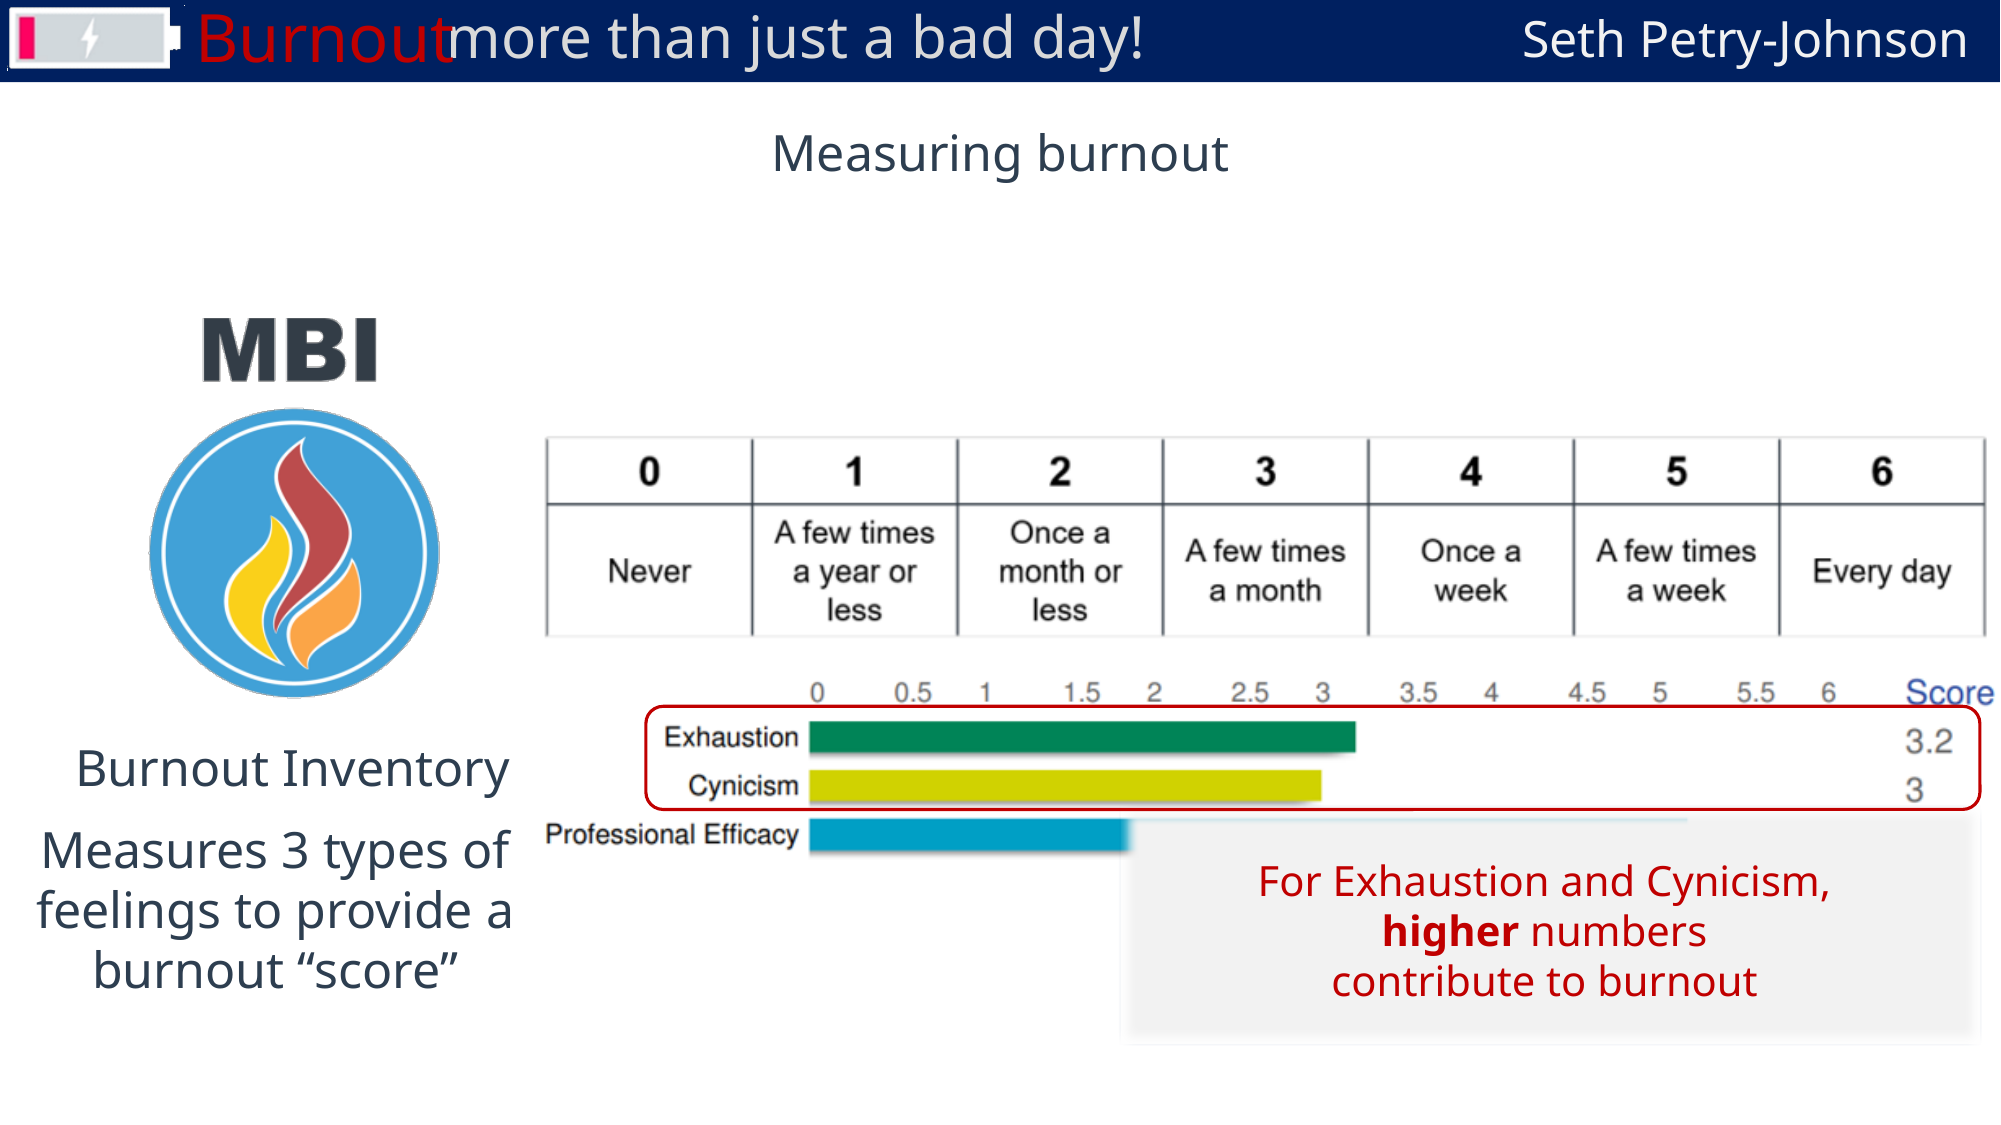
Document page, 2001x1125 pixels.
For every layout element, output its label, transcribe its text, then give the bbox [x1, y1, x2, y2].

text_box For Exhaustion and Cynicism, higher numbers contribute to burnout [1140, 861, 1949, 1013]
text_box Burnout Inventory [0, 728, 537, 804]
text_box Measures 3 types of feelings to provide a burnout “score” [0, 811, 551, 1007]
text_box more than just a bad day! [825, 0, 1296, 78]
text_box [825, 75, 2000, 83]
text_box Two primary drivers of burnout [1133, 861, 1968, 1032]
text_box Measuring burnout [549, 113, 1453, 189]
picture [537, 412, 2000, 861]
picture [136, 309, 450, 704]
text_box Seth Petry-Johnson [1296, 0, 2000, 75]
text_box [1136, 861, 1965, 1029]
picture [7, 5, 185, 71]
text_box Burnout [0, 0, 825, 83]
